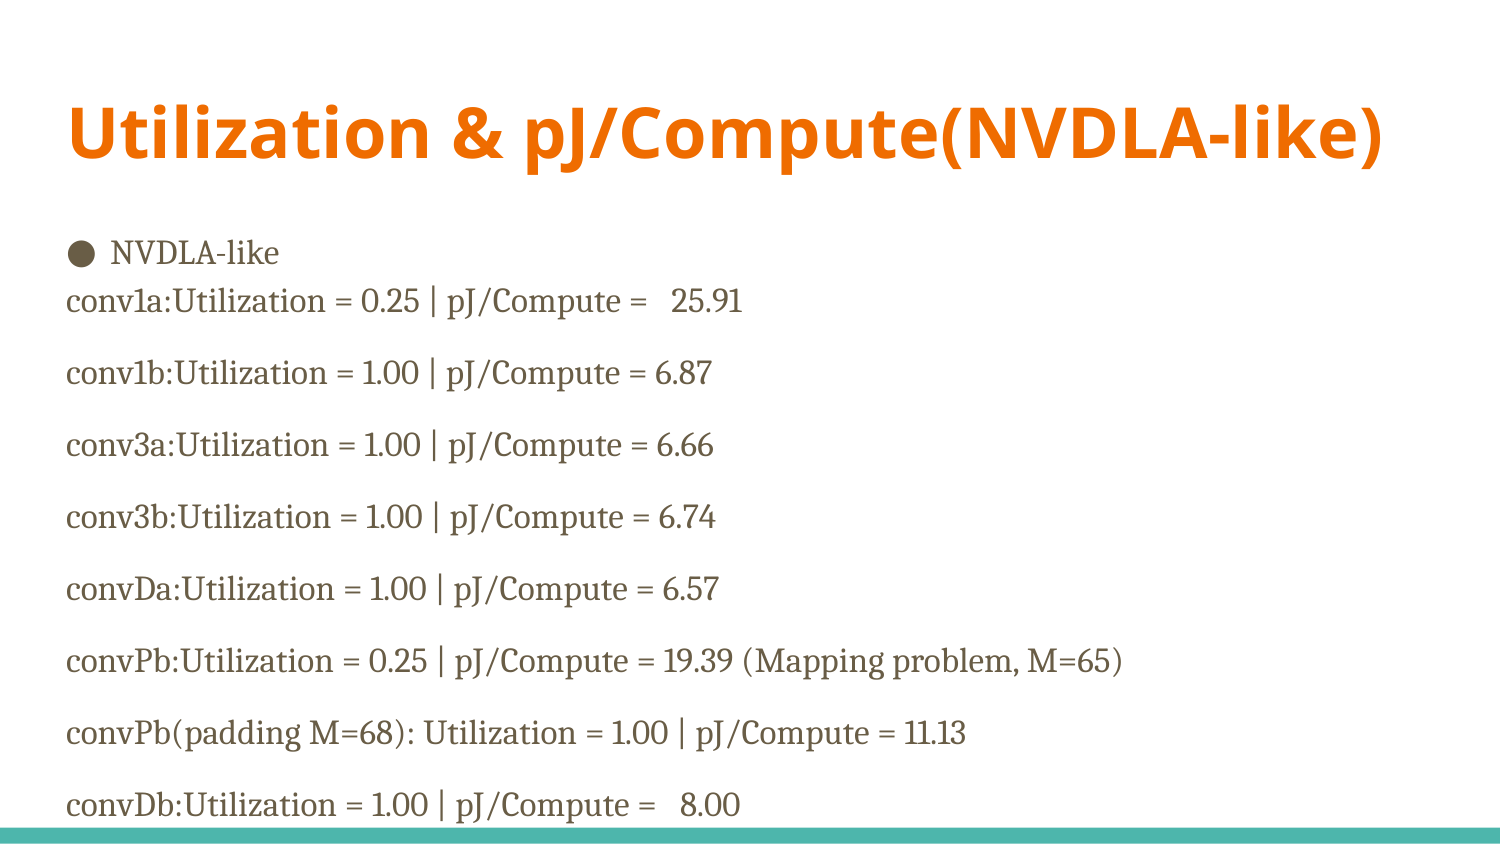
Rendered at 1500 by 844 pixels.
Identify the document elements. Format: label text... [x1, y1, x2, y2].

title Utilization & pJ/Compute(NVDLA-like) [51, 72, 1449, 190]
list NVDLA-like conv1a:Utilization = 0.25 | pJ/Compute = 25.91 conv1b:Utilization = 1.00 | pJ/Compute = 6.87 conv3a:Utilization = 1.00 | pJ/Compute = 6.66 conv3b:Utilization = 1.00 | pJ/Compute = 6.74 convDa:Utilization = 1.00 | pJ/Compute = 6.57 convPb:Utilization = 0.25 | pJ/Compute = 19.39 (Mapping problem, M=65) convPb(padding M=68): Utilization = 1.00 | pJ/Compute = 11.13 convDb:Utilization = 1.00 | pJ/Compute = 8.00 [51, 207, 1449, 844]
